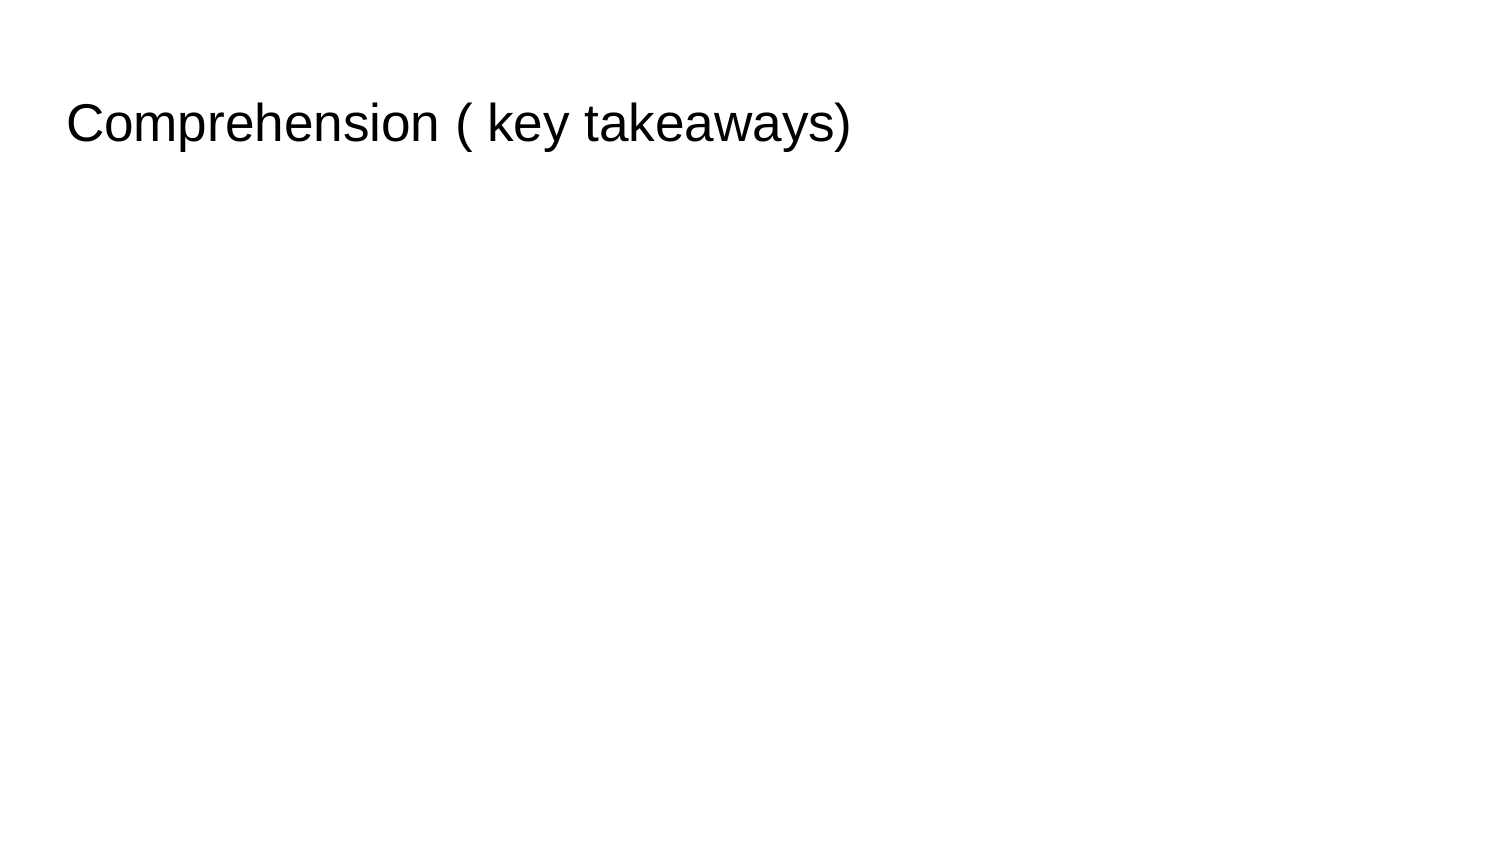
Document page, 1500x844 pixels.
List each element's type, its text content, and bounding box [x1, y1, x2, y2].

title Comprehension ( key takeaways) [51, 72, 1449, 167]
